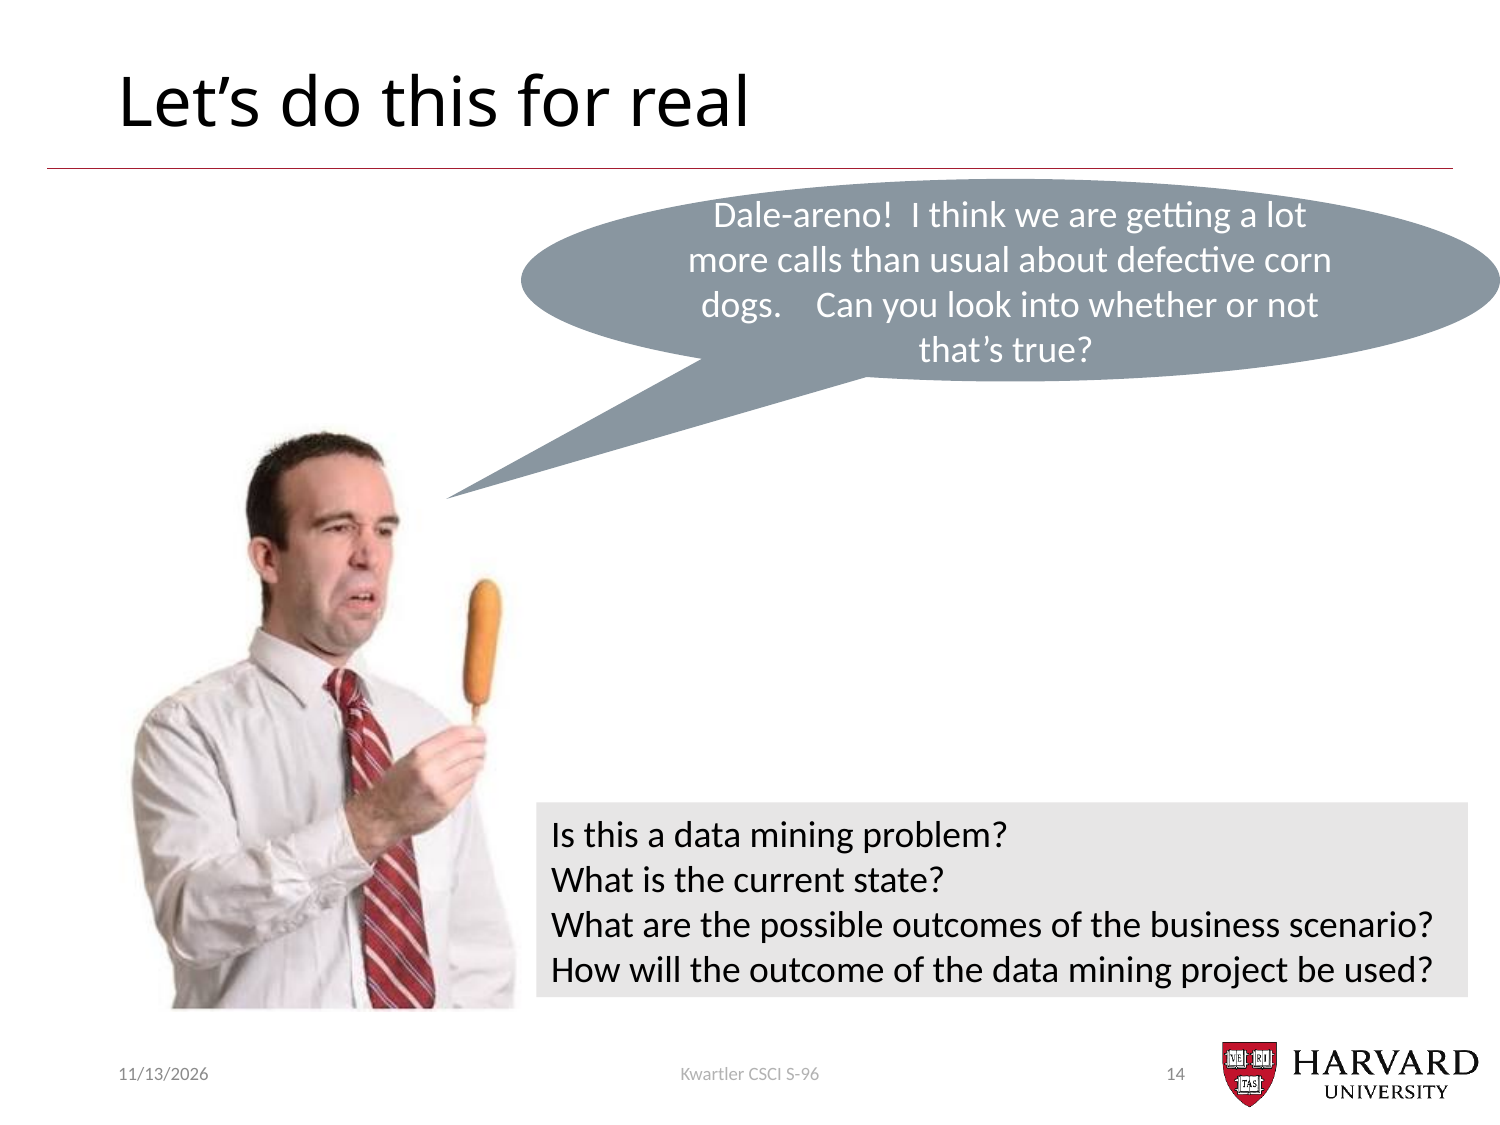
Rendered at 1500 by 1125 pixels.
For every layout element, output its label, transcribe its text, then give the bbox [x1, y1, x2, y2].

text_box Dale-areno! I think we are getting a lot more calls than usual about defective corn dogs. Can you look into whether or not that’s true? [520, 177, 1500, 451]
picture [21, 423, 617, 1012]
title Let’s do this for real [103, 59, 1397, 157]
picture [1200, 1024, 1500, 1125]
slide_number 14 [1059, 1042, 1200, 1103]
text_box Is this a data mining problem? What is the current state? What are the possible outcomes of the business scenario? How will the outcome of the data mining project be used? [617, 802, 1468, 998]
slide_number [103, 1042, 441, 1103]
footer Kwartler CSCI S-96 [496, 1042, 1004, 1103]
